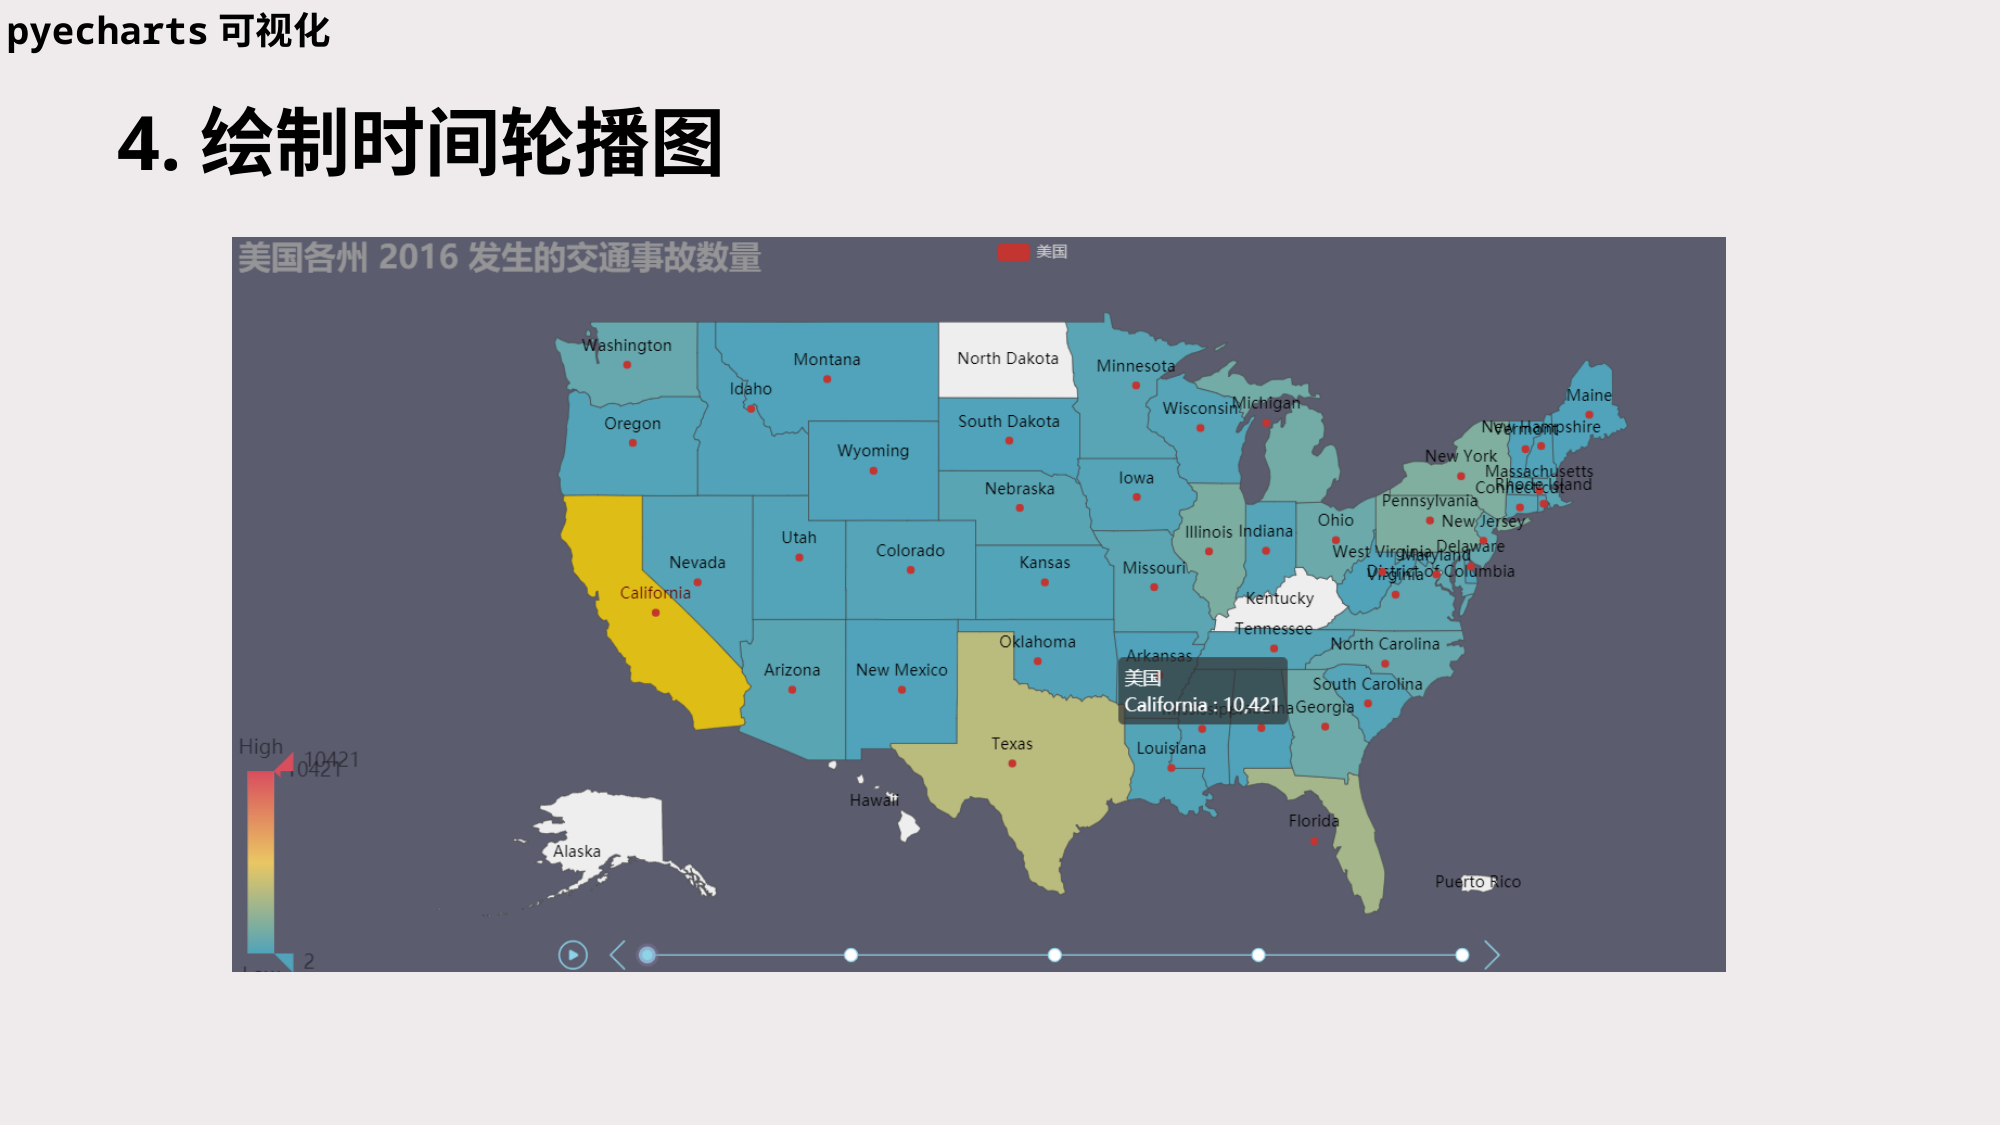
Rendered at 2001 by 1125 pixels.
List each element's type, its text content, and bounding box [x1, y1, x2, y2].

picture [232, 237, 1726, 972]
text_box pyecharts可视化 [0, 0, 346, 60]
title 4.绘制时间轮播图 [102, 42, 1828, 195]
